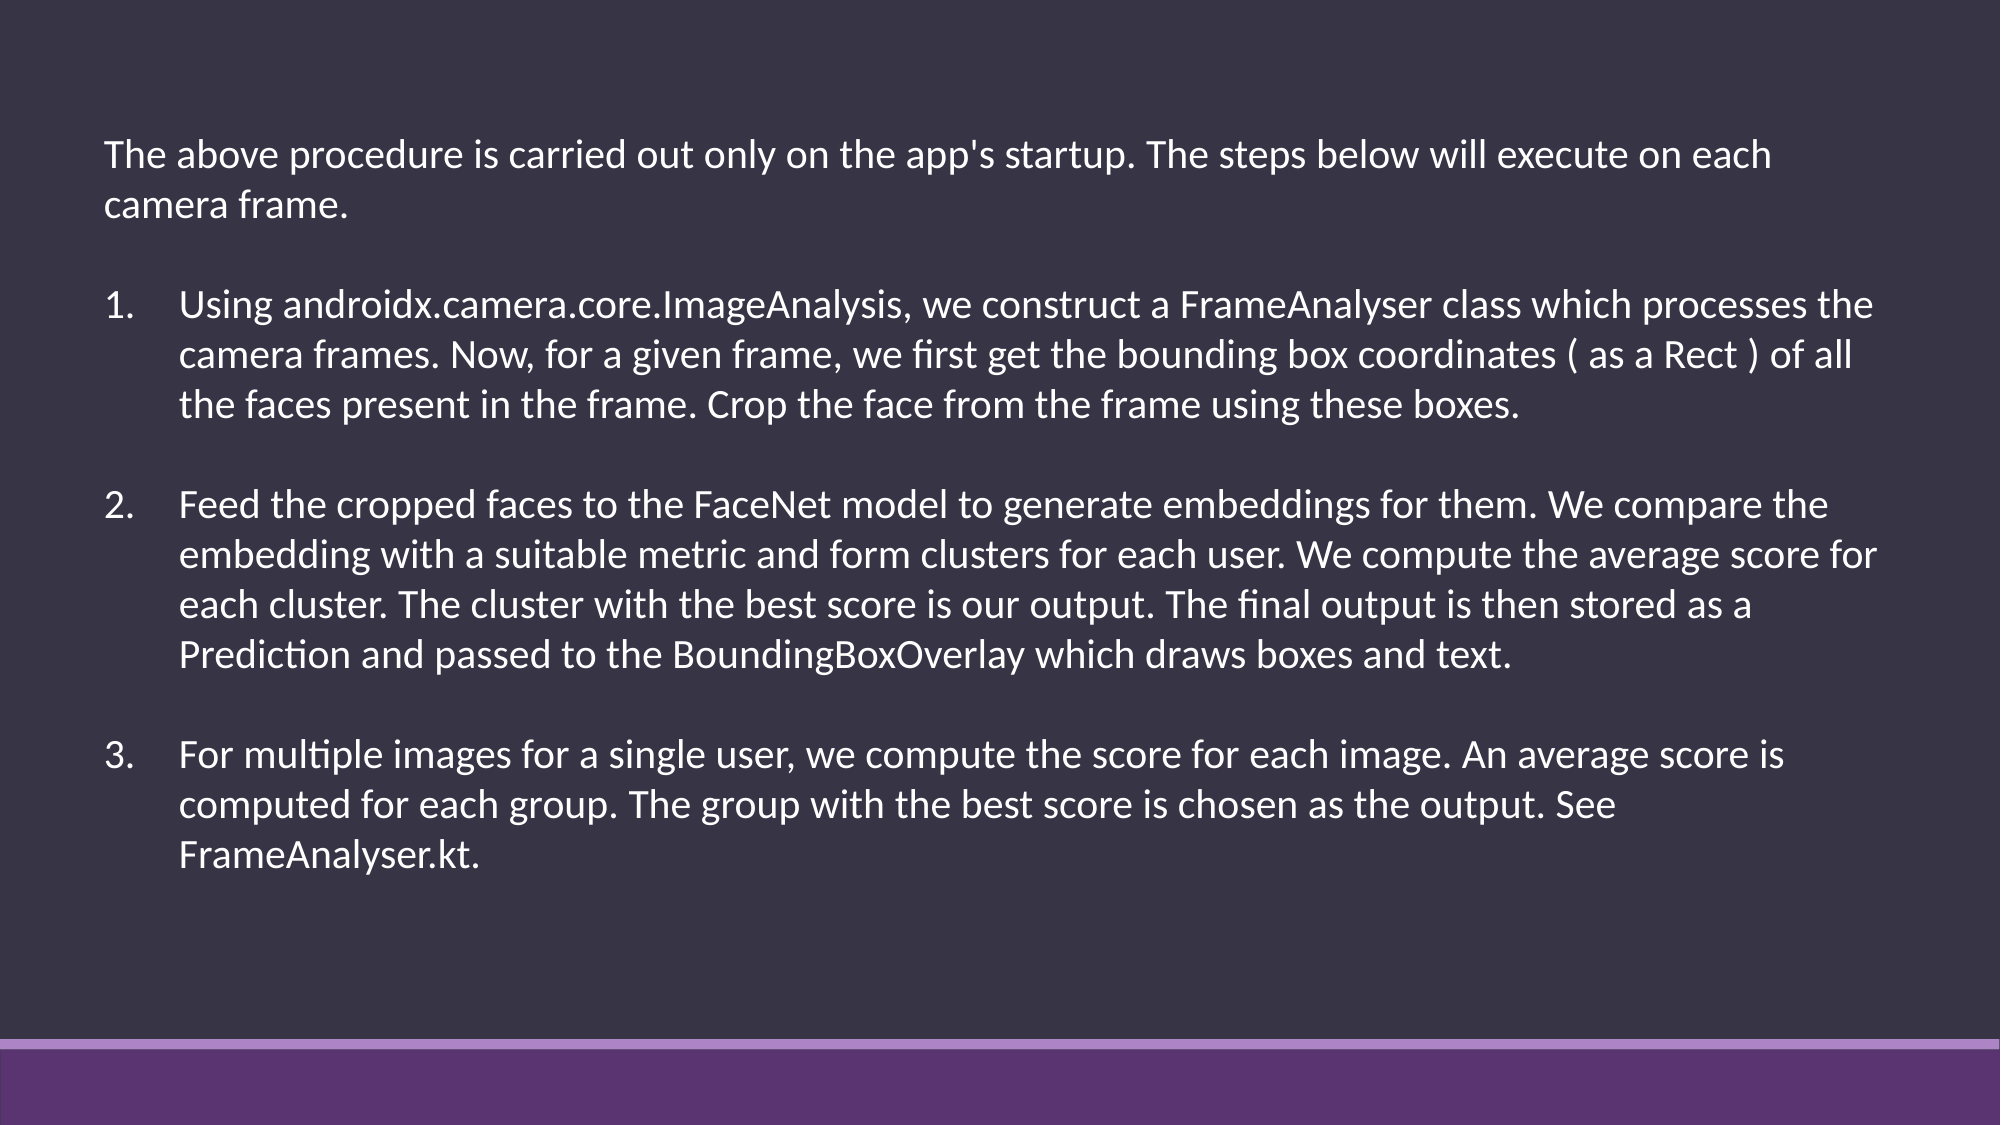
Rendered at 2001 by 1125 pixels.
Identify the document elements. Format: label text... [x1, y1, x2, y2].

text_box The above procedure is carried out only on the app's startup. The steps below will execute on each camera frame. Using androidx.camera.core.ImageAnalysis, we construct a FrameAnalyser class which processes the camera frames. Now, for a given frame, we first get the bounding box coordinates ( as a Rect ) of all the faces present in the frame. Crop the face from the frame using these boxes. Feed the cropped faces to the FaceNet model to generate embeddings for them. We compare the embedding with a suitable metric and form clusters for each user. We compute the average score for each cluster. The cluster with the best score is our output. The final output is then stored as a Prediction and passed to the BoundingBoxOverlay which draws boxes and text. For multiple images for a single user, we compute the score for each image. An average score is computed for each group. The group with the best score is chosen as the output. See FrameAnalyser.kt. [89, 119, 1911, 885]
